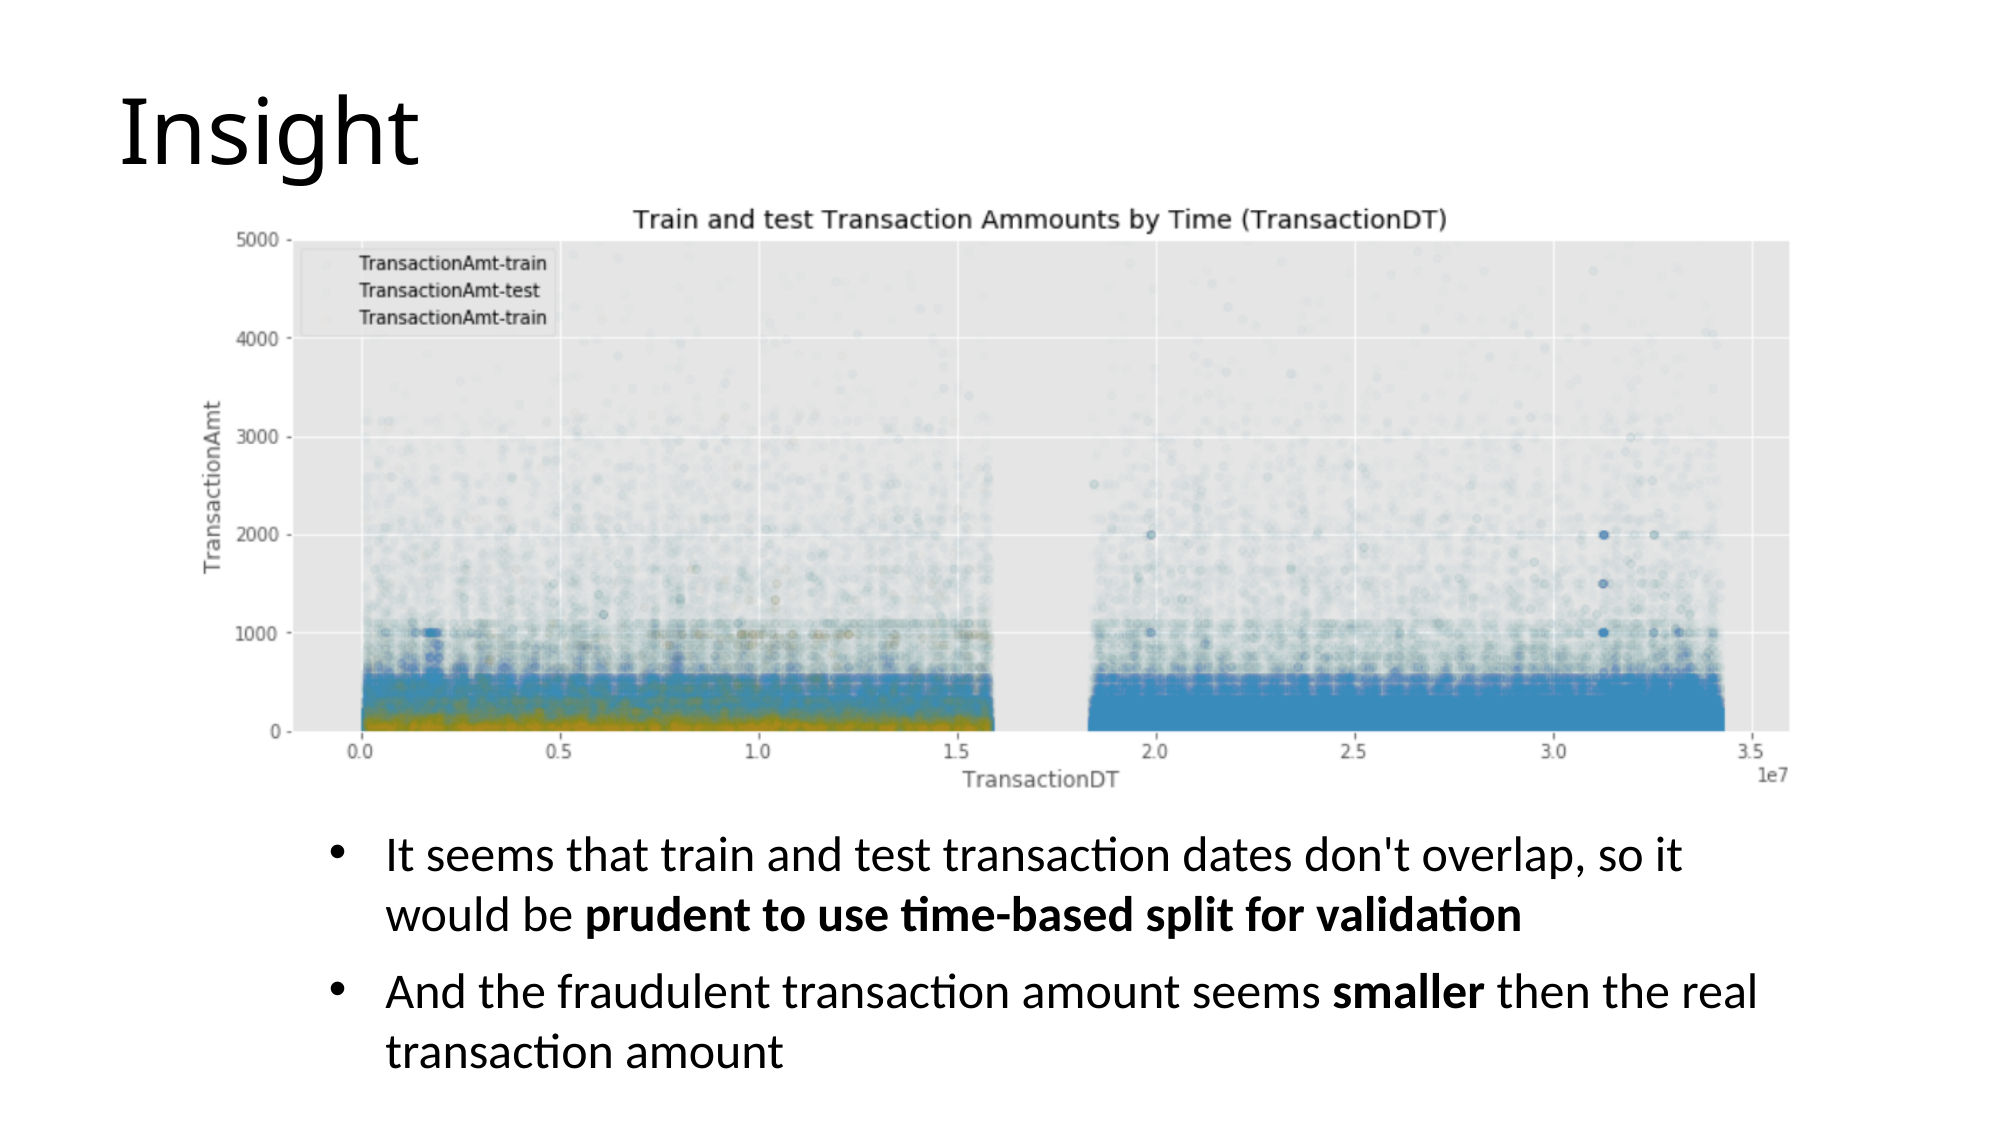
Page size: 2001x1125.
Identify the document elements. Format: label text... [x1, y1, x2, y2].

title Insight [104, 26, 1830, 244]
text_box It seems that train and test transaction dates don't overlap, so it would be prudent to use time-based split for validation [314, 822, 1830, 950]
text_box And the fraudulent transaction amount seems smaller then the real transaction amount [314, 950, 1830, 1086]
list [175, 196, 1830, 822]
